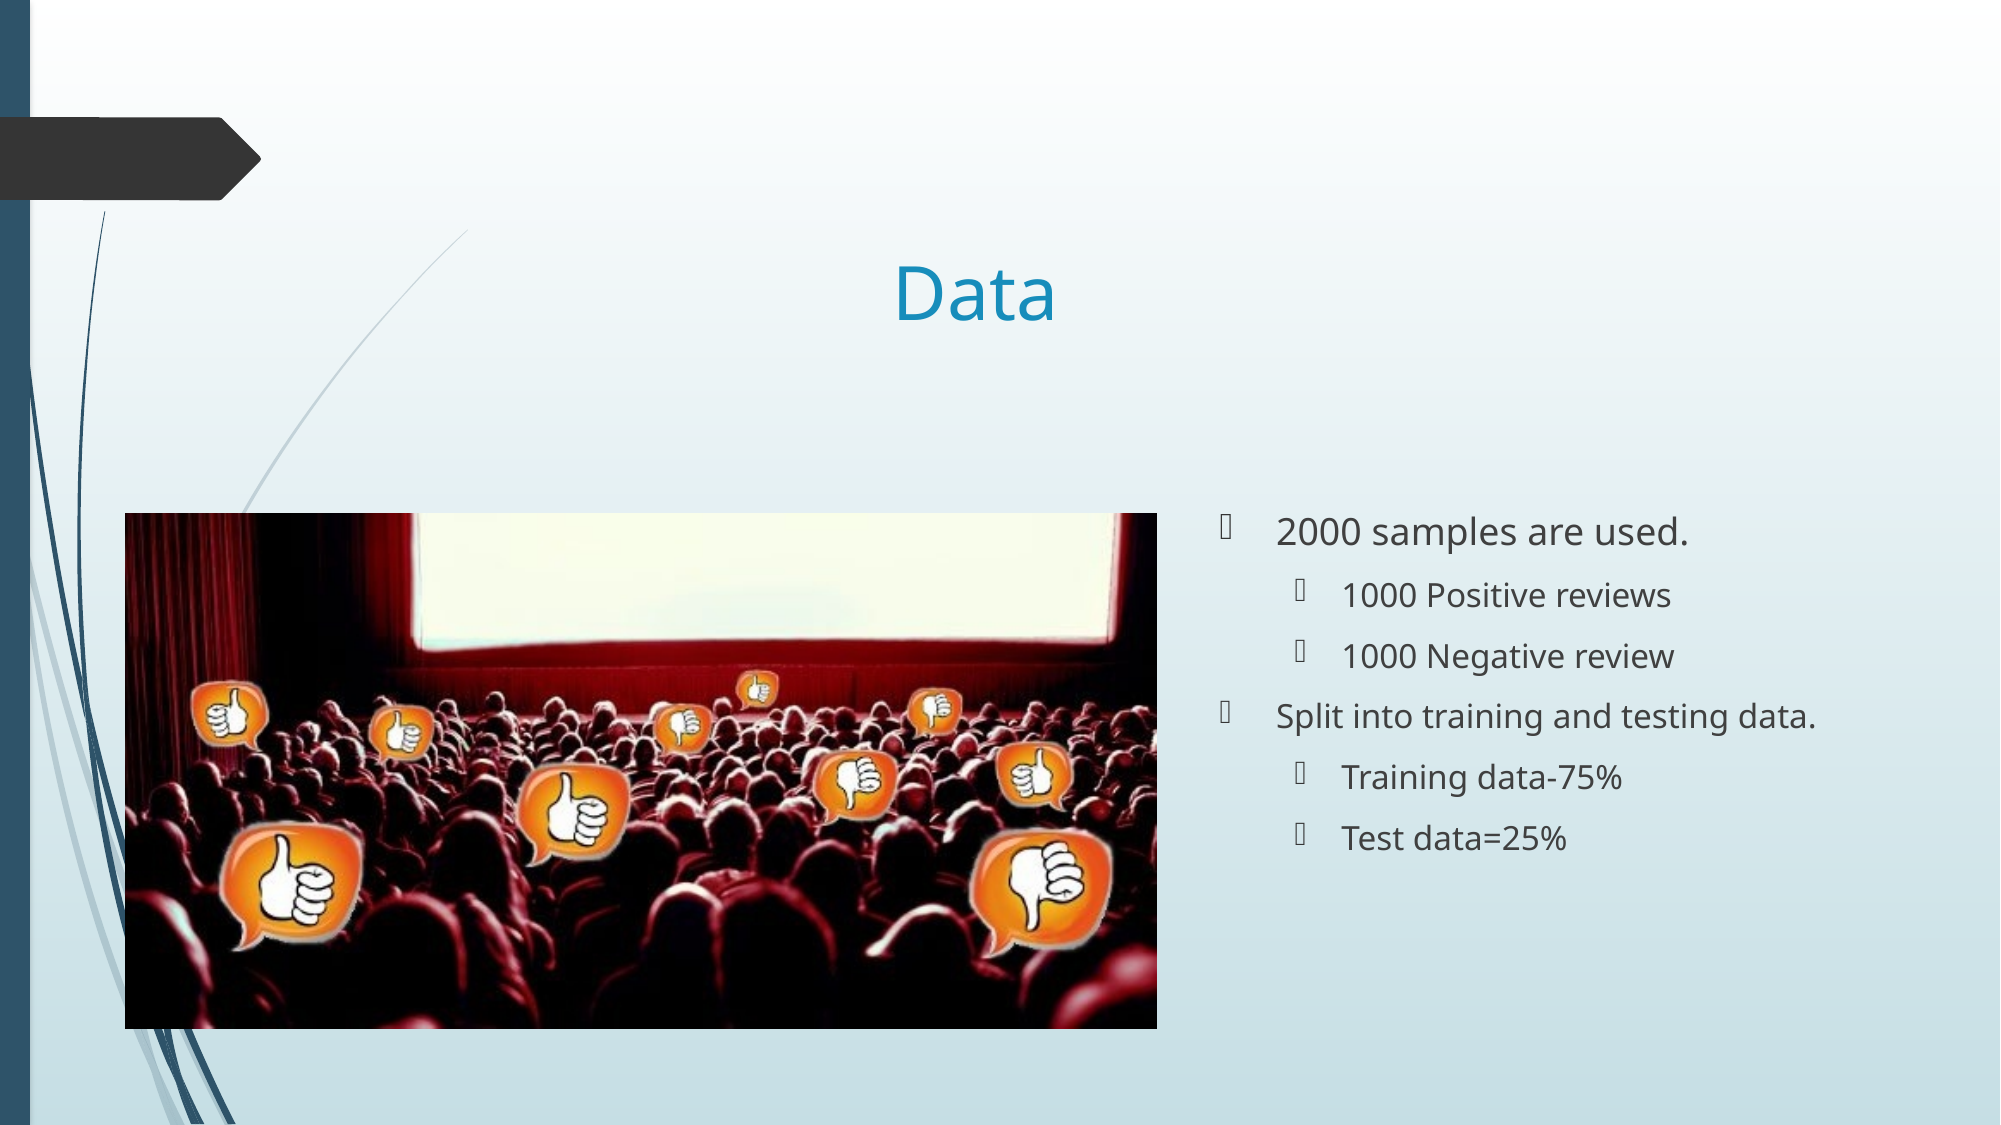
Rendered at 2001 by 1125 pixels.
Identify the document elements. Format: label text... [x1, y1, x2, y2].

list 2000 samples are used. 1000 Positive reviews 1000 Negative review Split into training and testing data. Training data-75% Test data=25% [1204, 500, 2000, 1029]
picture [125, 513, 1157, 1030]
title Data [877, 238, 1435, 449]
